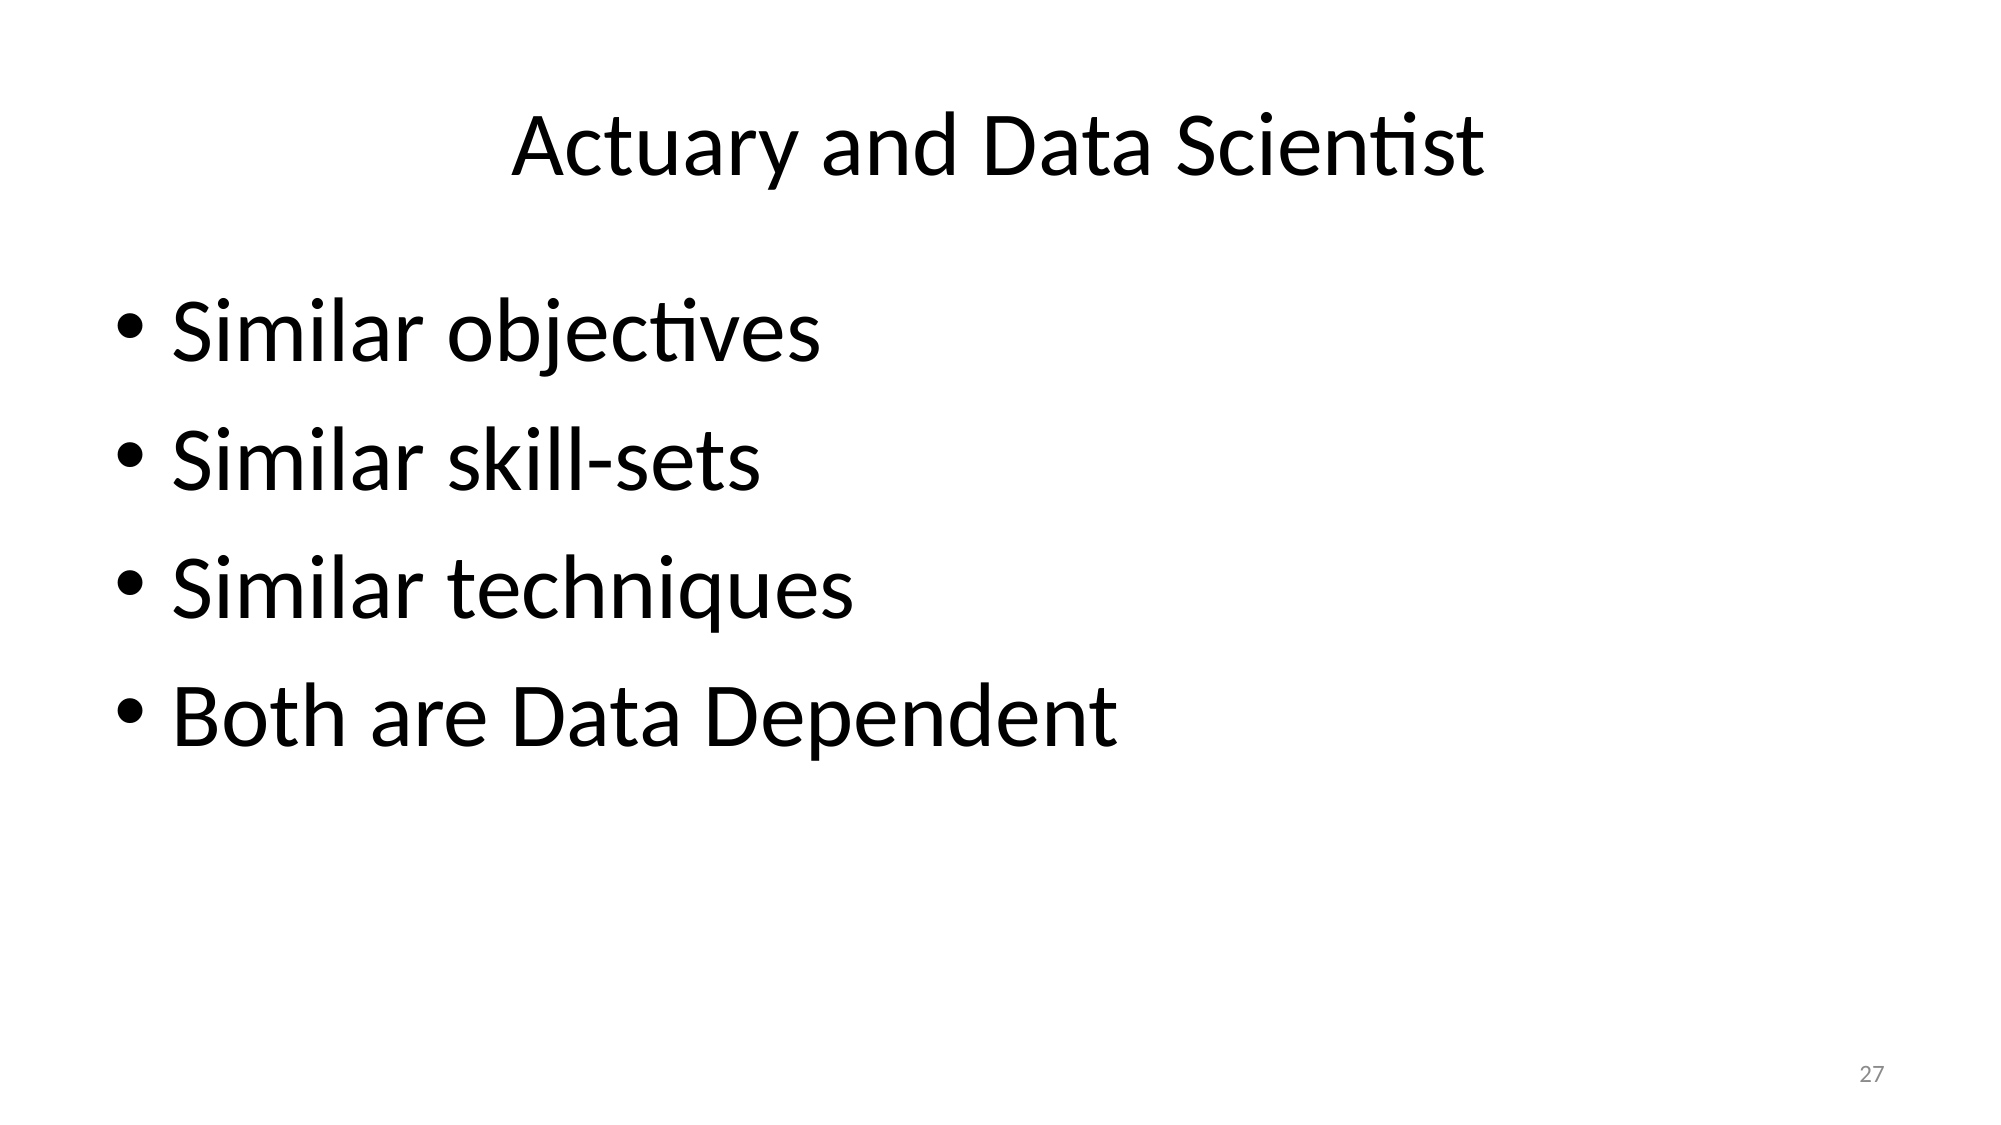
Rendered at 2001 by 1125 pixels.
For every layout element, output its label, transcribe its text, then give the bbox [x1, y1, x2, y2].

list Similar objectives Similar skill-sets Similar techniques Both are Data Dependent [99, 262, 1900, 1005]
title Actuary and Data Scientist [99, 45, 1900, 233]
slide_number 27 [1433, 1042, 1900, 1103]
